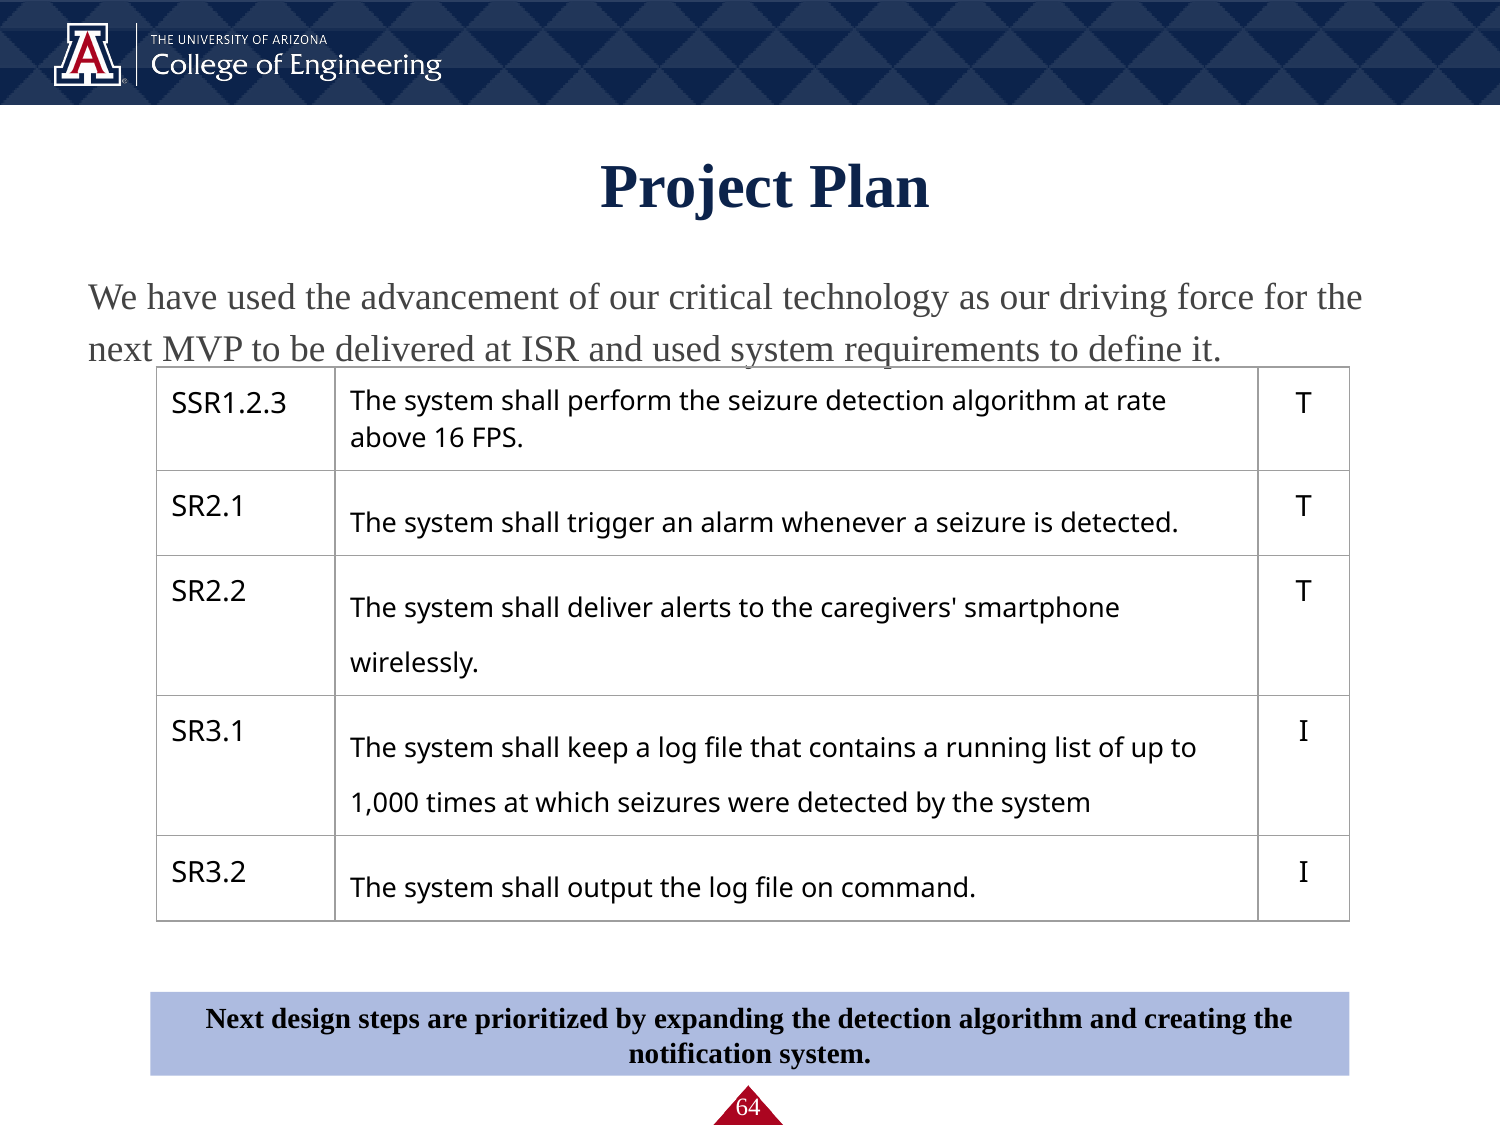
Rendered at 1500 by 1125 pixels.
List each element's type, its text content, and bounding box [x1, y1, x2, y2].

picture [54, 23, 442, 86]
table_cell SR3.1 [157, 696, 334, 835]
table_cell The system shall trigger an alarm whenever a seizure is detected. [336, 471, 1257, 555]
table_cell T [1259, 471, 1349, 555]
table_cell SR3.2 [157, 836, 334, 920]
table_cell I [1259, 836, 1349, 920]
table_cell The system shall deliver alerts to the caregivers' smartphone wirelessly. [336, 556, 1257, 695]
table_cell The system shall keep a log file that contains a running list of up to 1,000 times at which seizures were detected by the system [336, 696, 1257, 835]
table_cell SR2.2 [157, 556, 334, 695]
table_header The system shall perform the seizure detection algorithm at rate above 16 FPS. [336, 368, 1257, 470]
table_header SSR1.2.3 [157, 368, 334, 470]
title Project Plan [90, 101, 1441, 251]
table_cell I [1259, 696, 1349, 835]
table_cell SR2.1 [157, 471, 334, 555]
slide_number ‹#› [715, 1076, 781, 1125]
text_box We have used the advancement of our critical technology as our driving force for the next MVP to be delivered at ISR and used system requirements to define it. [73, 250, 1424, 936]
table_header T [1259, 368, 1349, 470]
table_cell T [1259, 556, 1349, 695]
text_box Next design steps are prioritized by expanding the detection algorithm and creating the notification system. [150, 991, 1350, 1076]
table_cell The system shall output the log file on command. [336, 836, 1257, 920]
